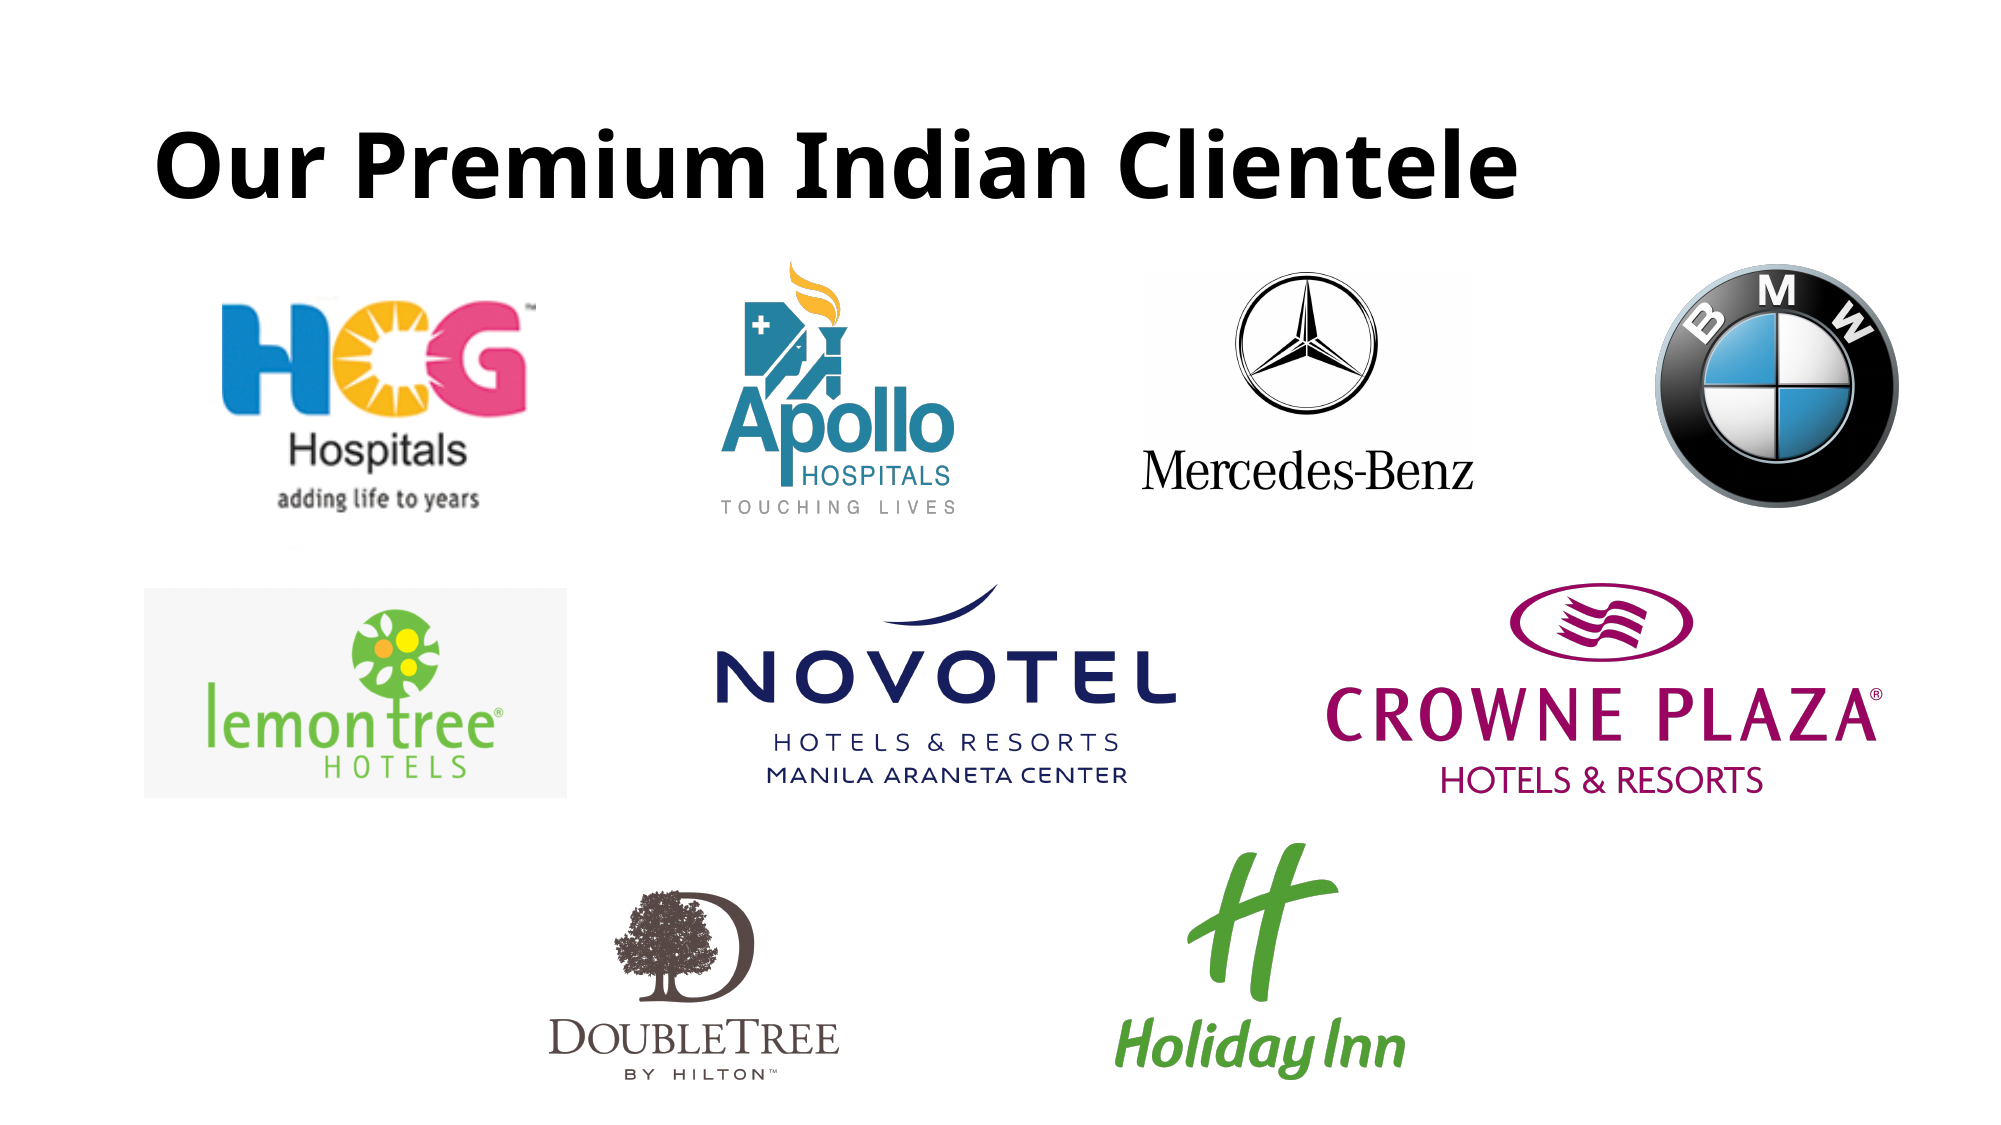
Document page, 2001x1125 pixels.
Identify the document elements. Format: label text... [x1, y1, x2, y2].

picture [549, 890, 839, 1080]
picture [1325, 581, 1885, 796]
picture [144, 588, 567, 798]
picture [1115, 843, 1405, 1080]
picture [1655, 264, 1899, 508]
title Our Premium Indian Clientele [137, 59, 1863, 278]
picture [222, 249, 536, 563]
picture [717, 579, 1176, 798]
picture [1142, 272, 1474, 490]
picture [717, 257, 961, 518]
